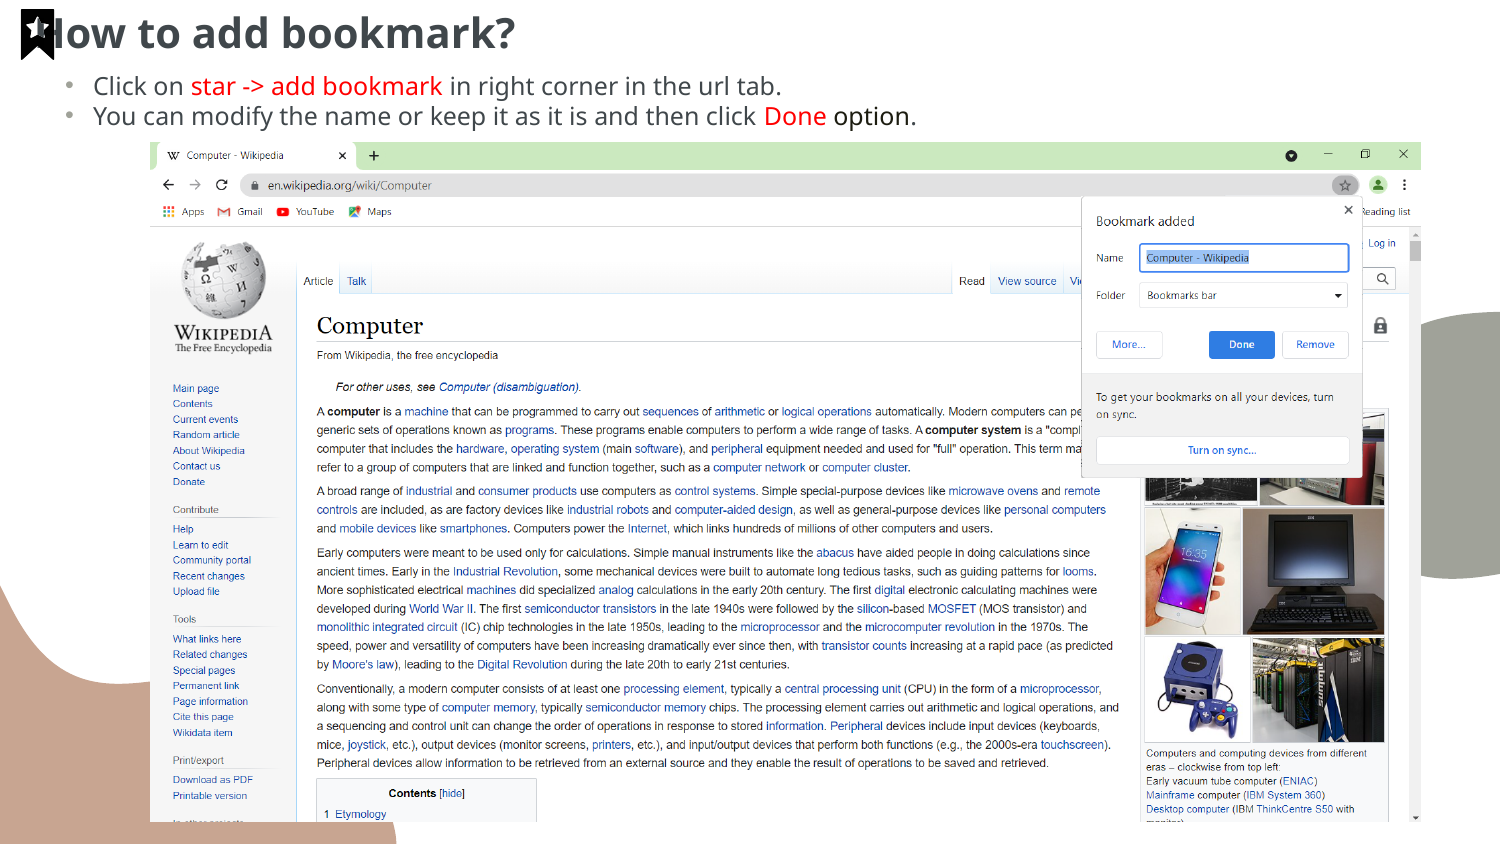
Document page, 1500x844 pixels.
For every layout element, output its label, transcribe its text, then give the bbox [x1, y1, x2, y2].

title How to add bookmark? [0, 9, 588, 72]
picture [12, 9, 63, 60]
picture [149, 142, 1421, 823]
list Click on star -> add bookmark in right corner in the url tab. You can modify the name or keep it as it is and then click Done option. [24, 55, 1421, 110]
